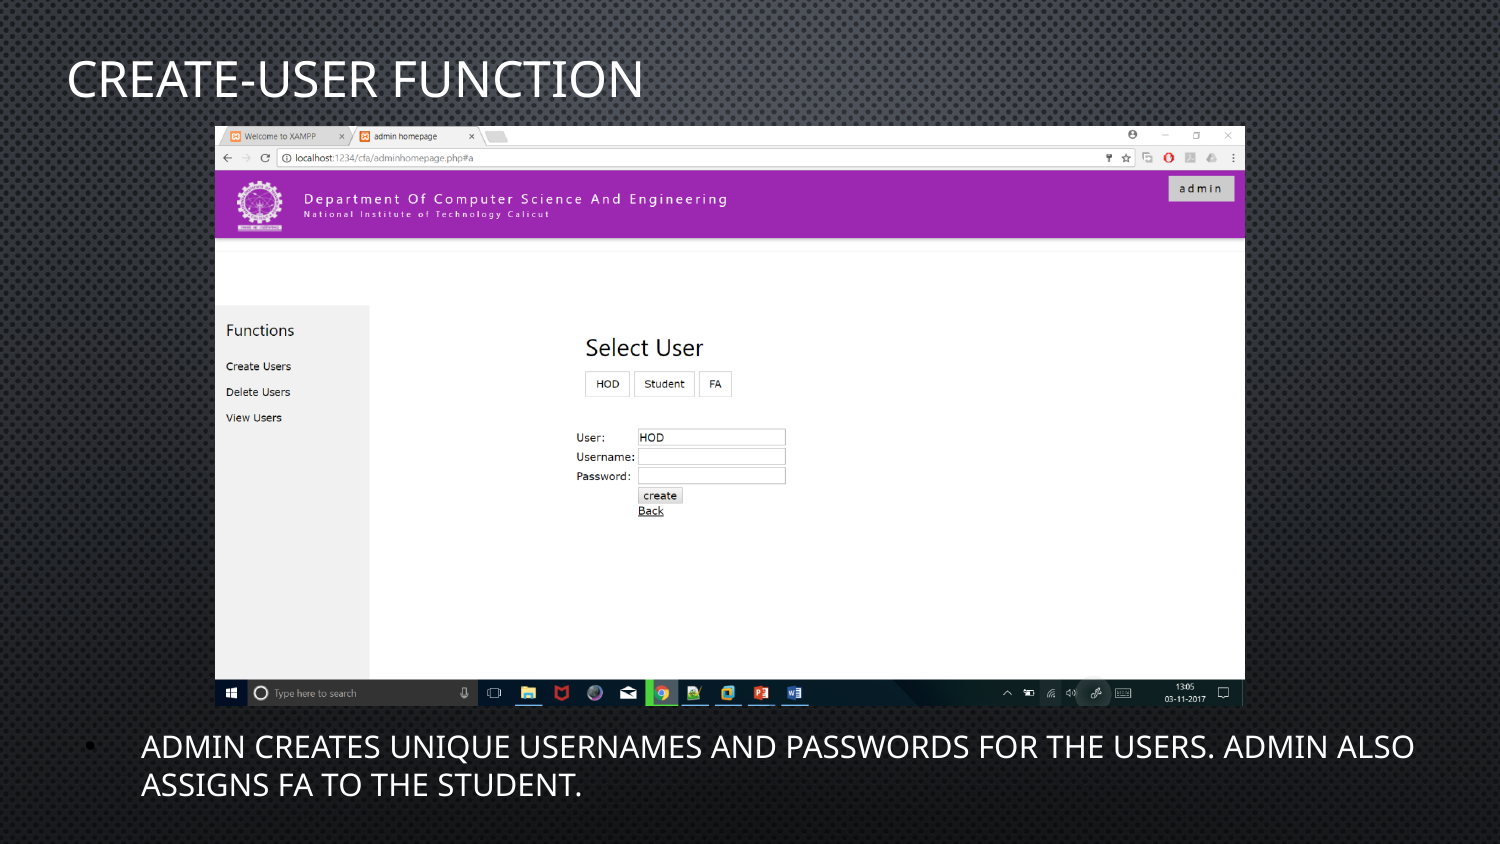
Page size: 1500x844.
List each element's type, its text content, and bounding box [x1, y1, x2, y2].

list Admin creates unique usernames and passwords for the users. Admin also assigns FA to the student. [51, 712, 1449, 824]
picture [214, 126, 1245, 706]
title Create-user function [51, 32, 1449, 127]
